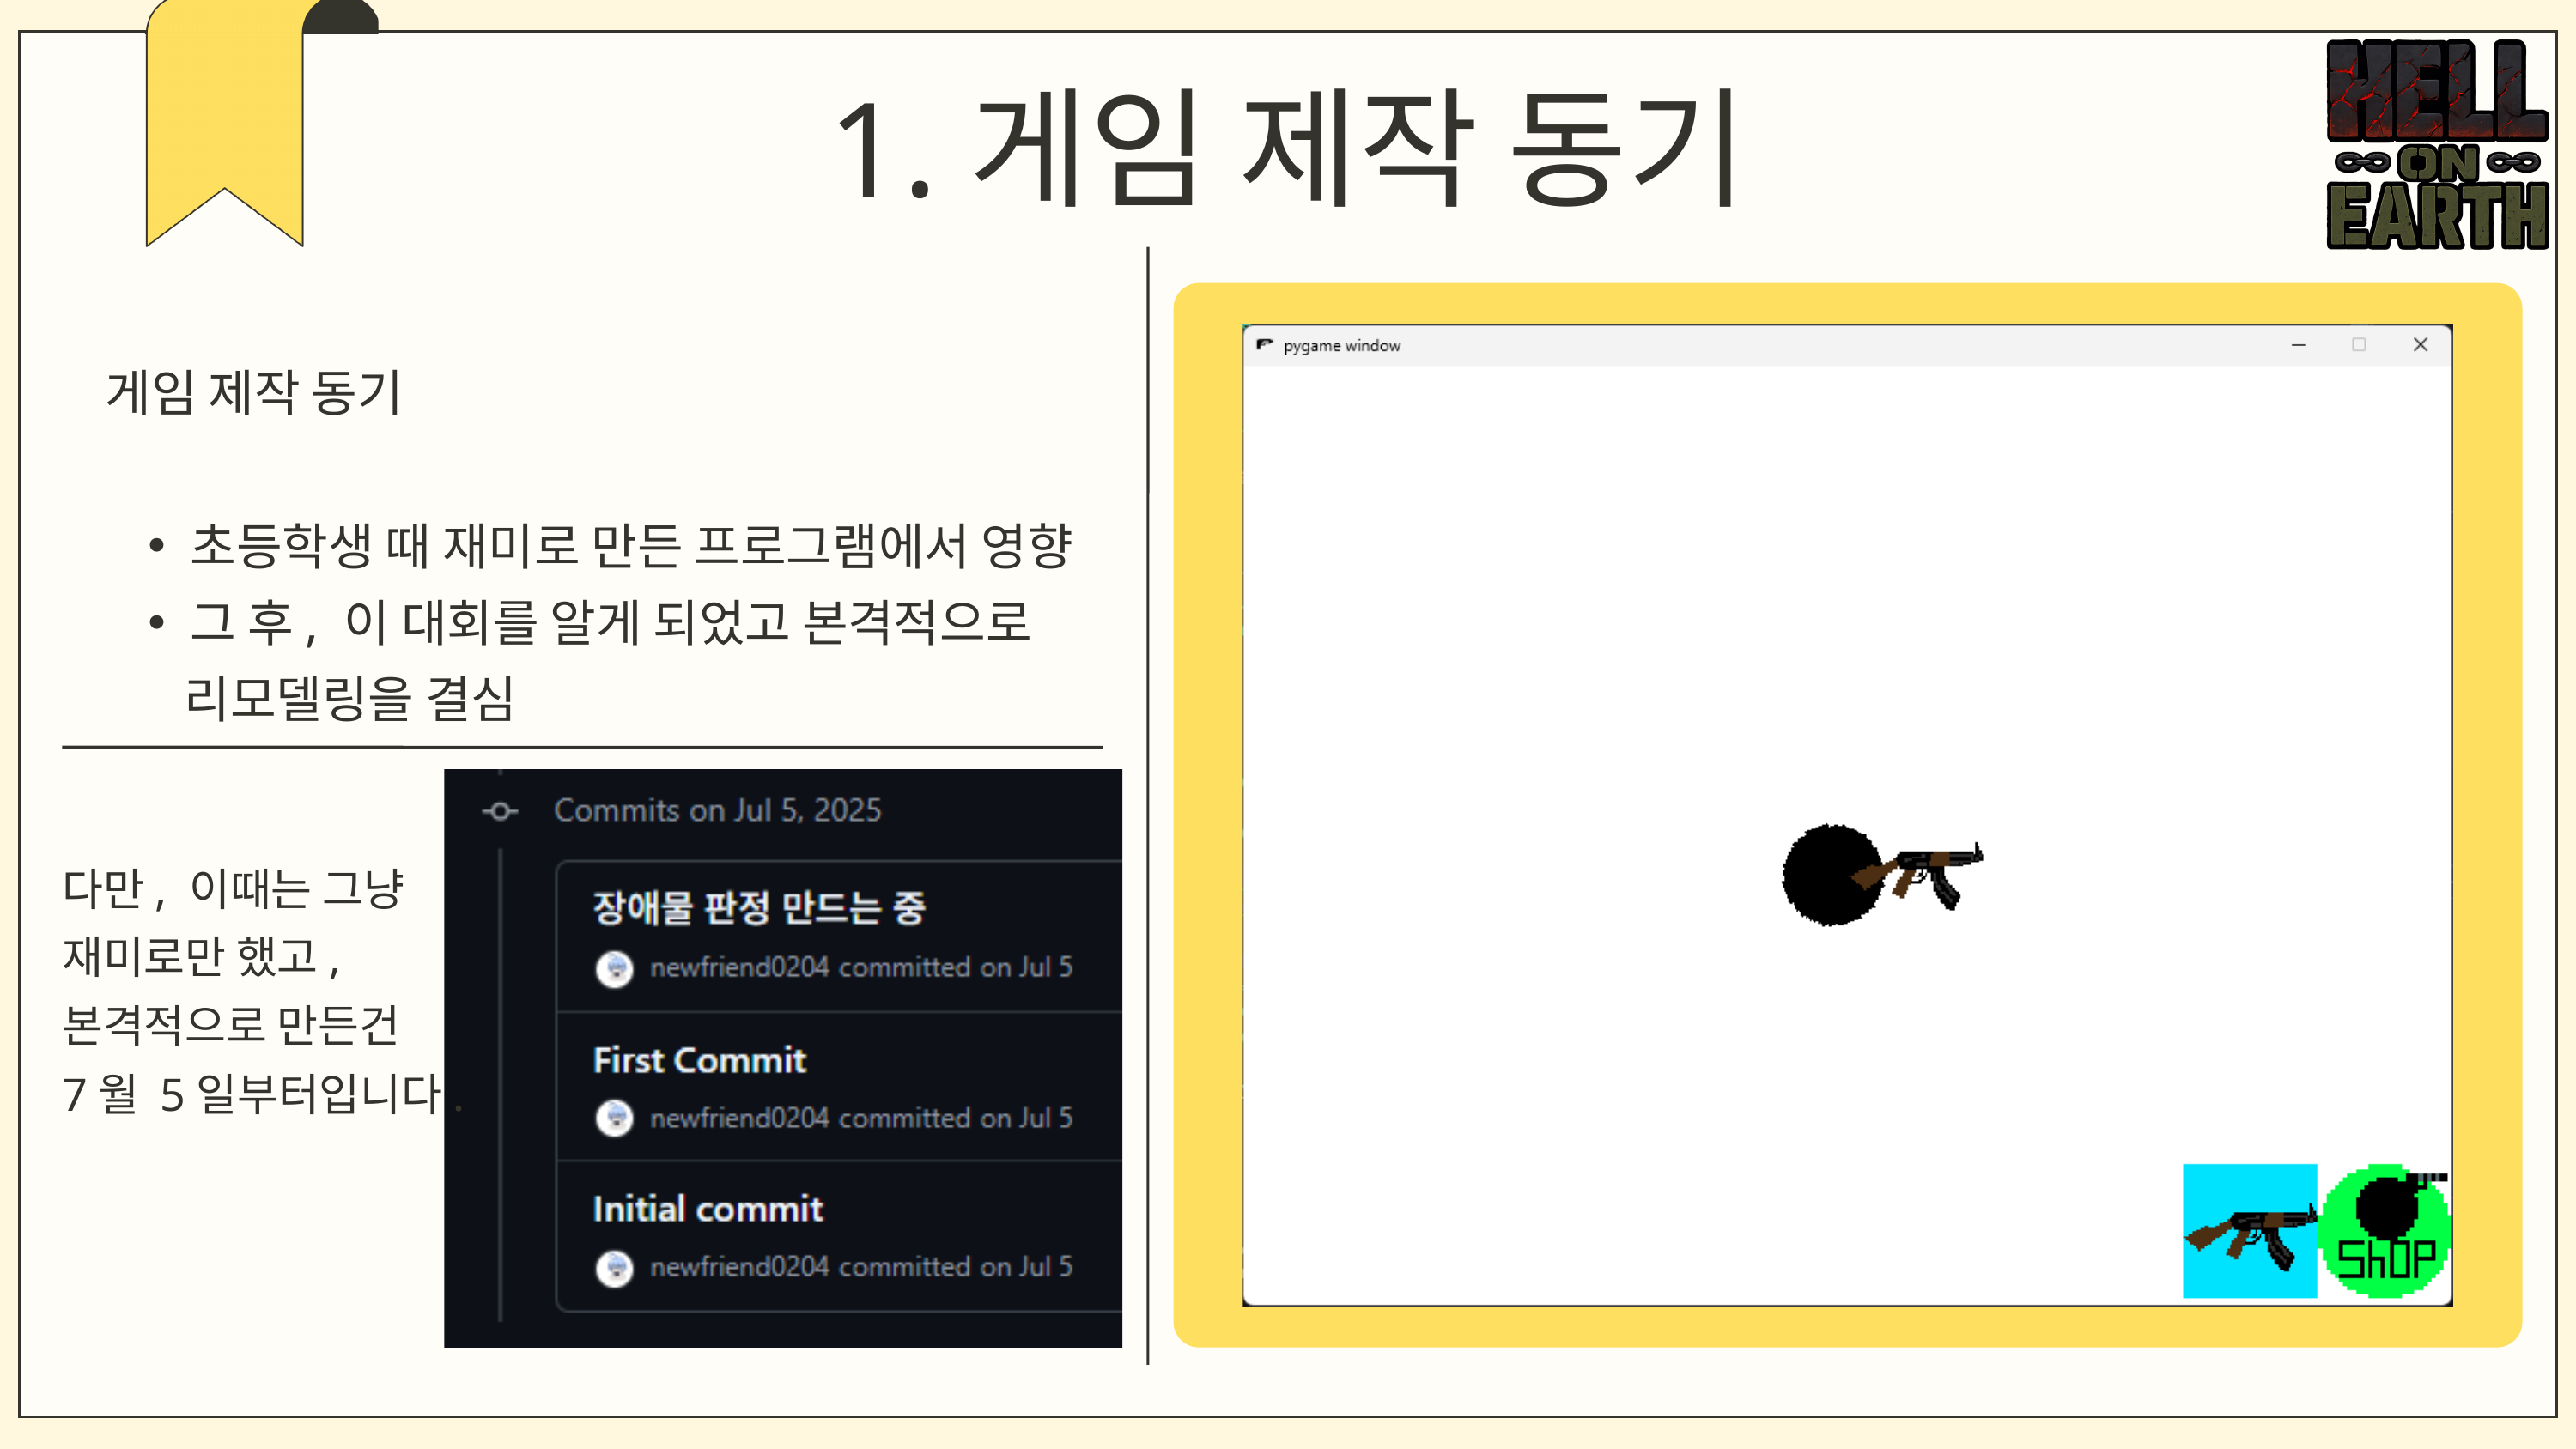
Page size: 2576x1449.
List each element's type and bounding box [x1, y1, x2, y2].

text_box [19, 31, 2557, 1418]
text_box [2299, 6, 2576, 283]
text_box [1173, 282, 2523, 1348]
text_box [144, 0, 379, 28]
